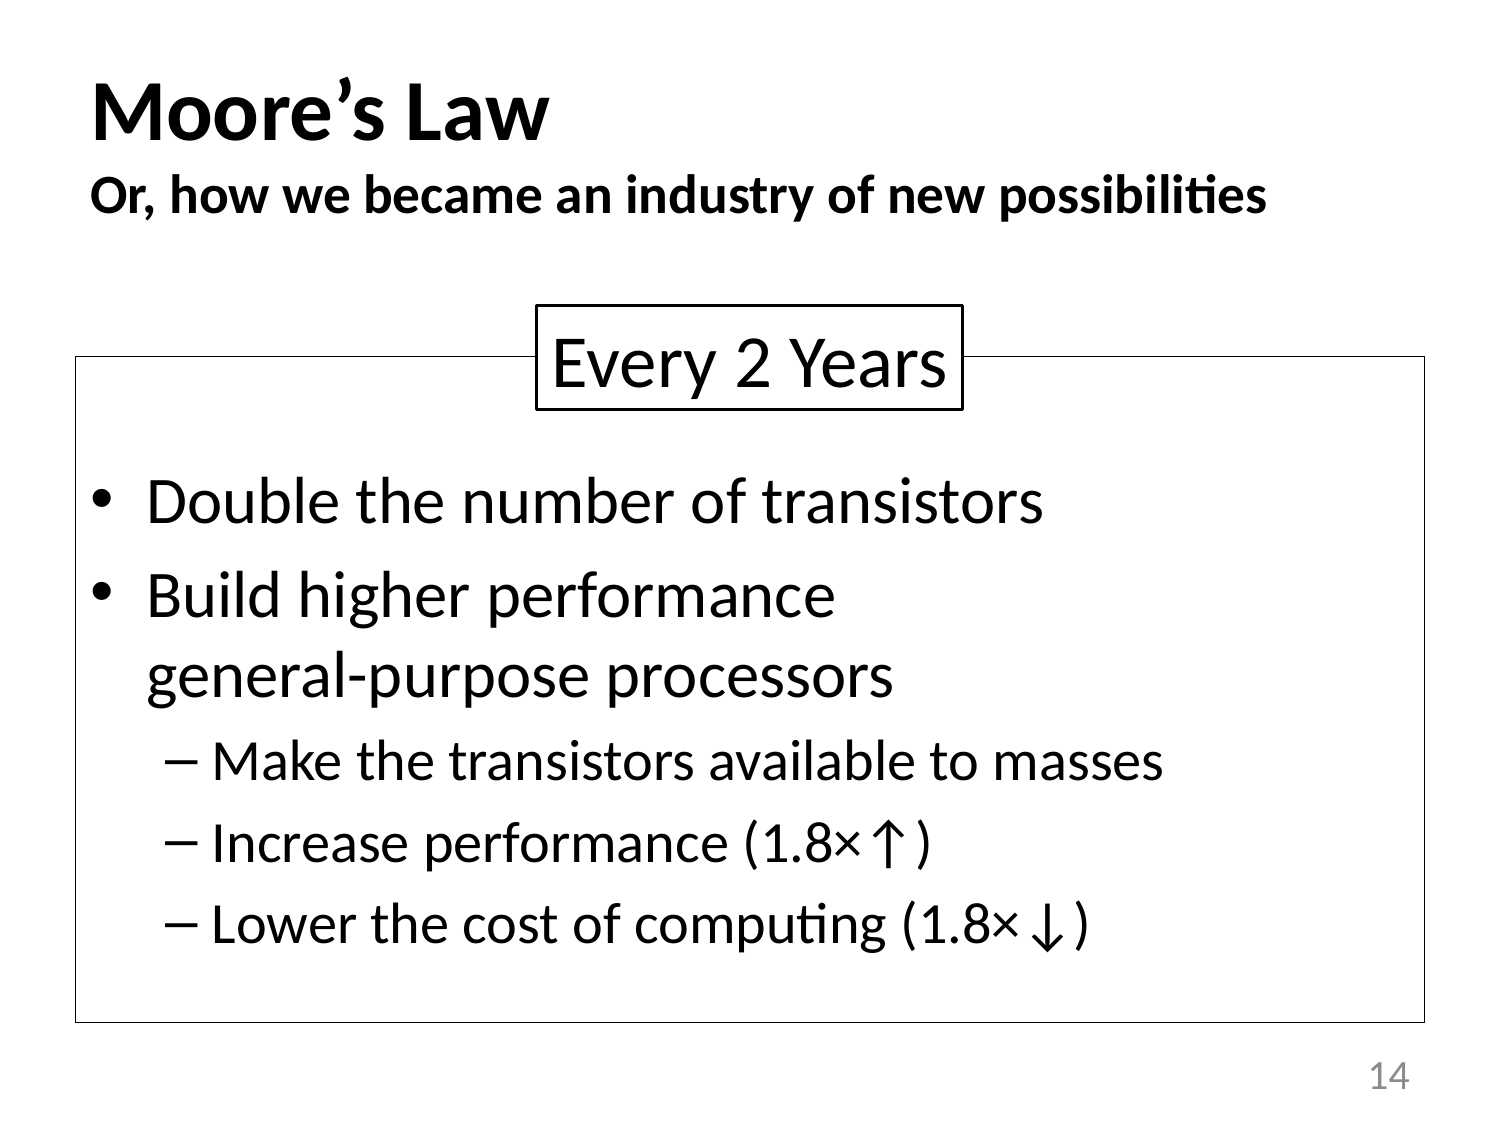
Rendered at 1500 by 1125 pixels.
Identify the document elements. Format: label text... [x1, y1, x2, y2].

list Double the number of transistors Build higher performance general-purpose processors Make the transistors available to masses Increase performance (1.8×↑) Lower the cost of computing (1.8×↓) [75, 356, 1425, 1023]
text_box Every 2 Years [536, 305, 963, 410]
slide_number 14 [1074, 1042, 1425, 1103]
title Moore’s Law Or, how we became an industry of new possibilities [75, 45, 1425, 233]
